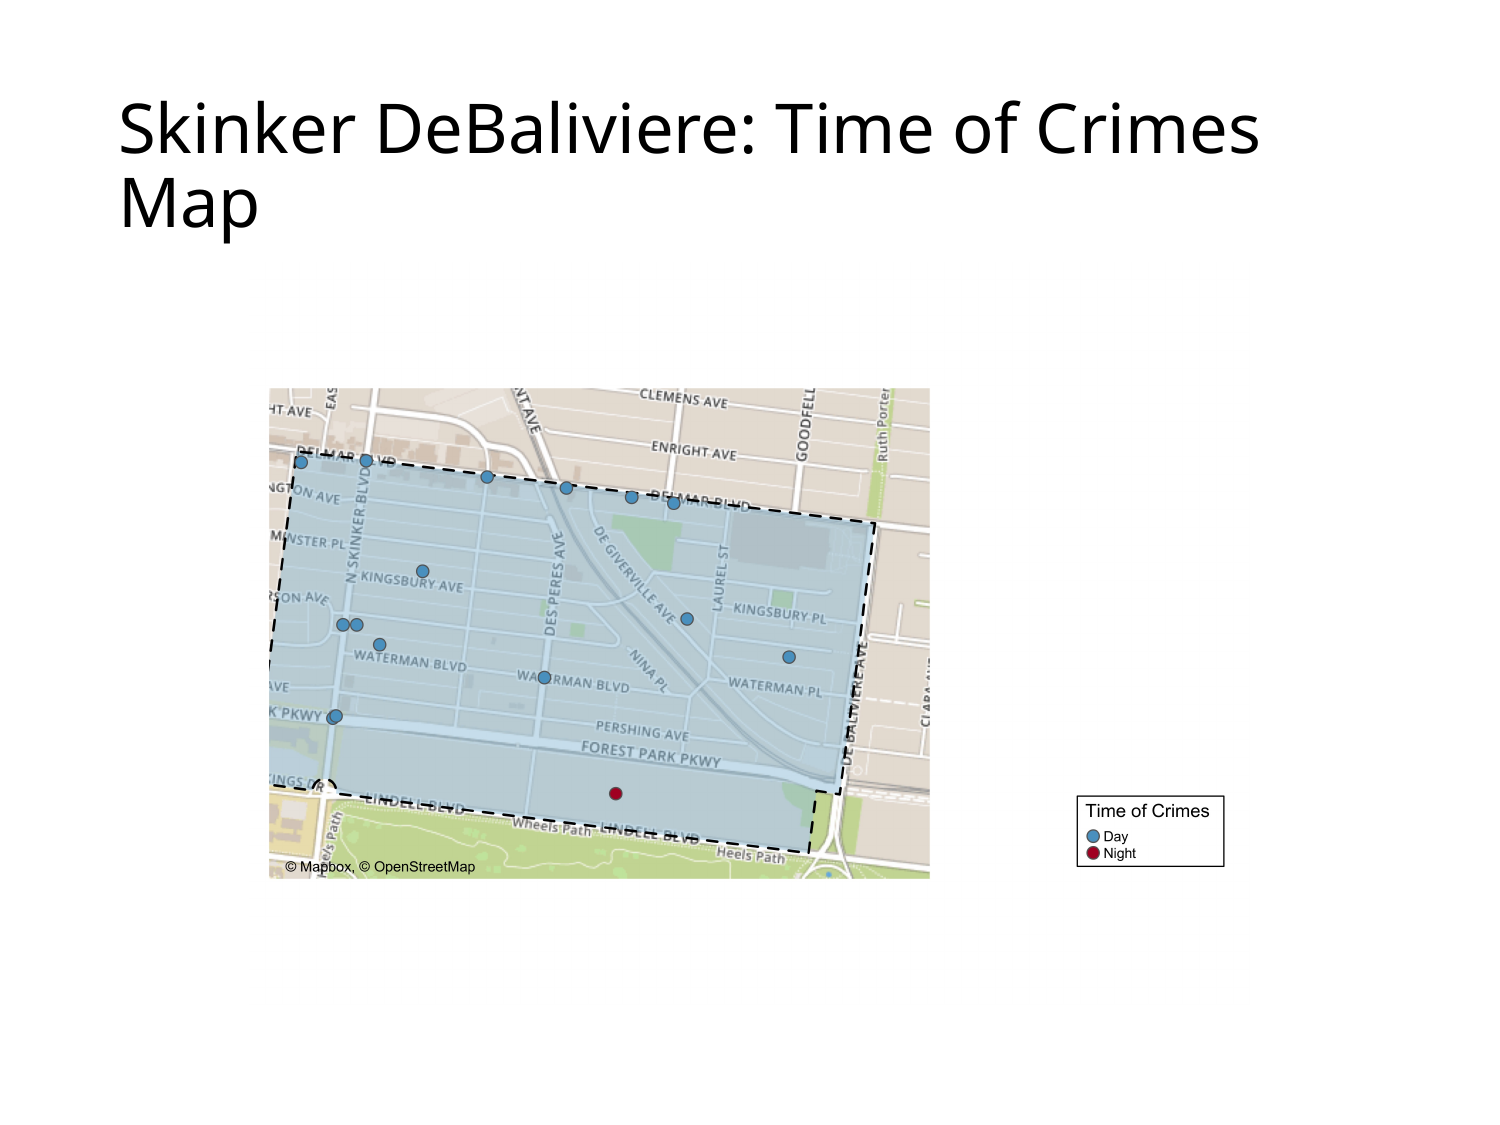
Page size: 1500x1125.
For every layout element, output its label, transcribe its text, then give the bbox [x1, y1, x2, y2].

title Skinker DeBaliviere: Time of Crimes Map [103, 59, 1397, 278]
picture [249, 262, 1250, 1005]
